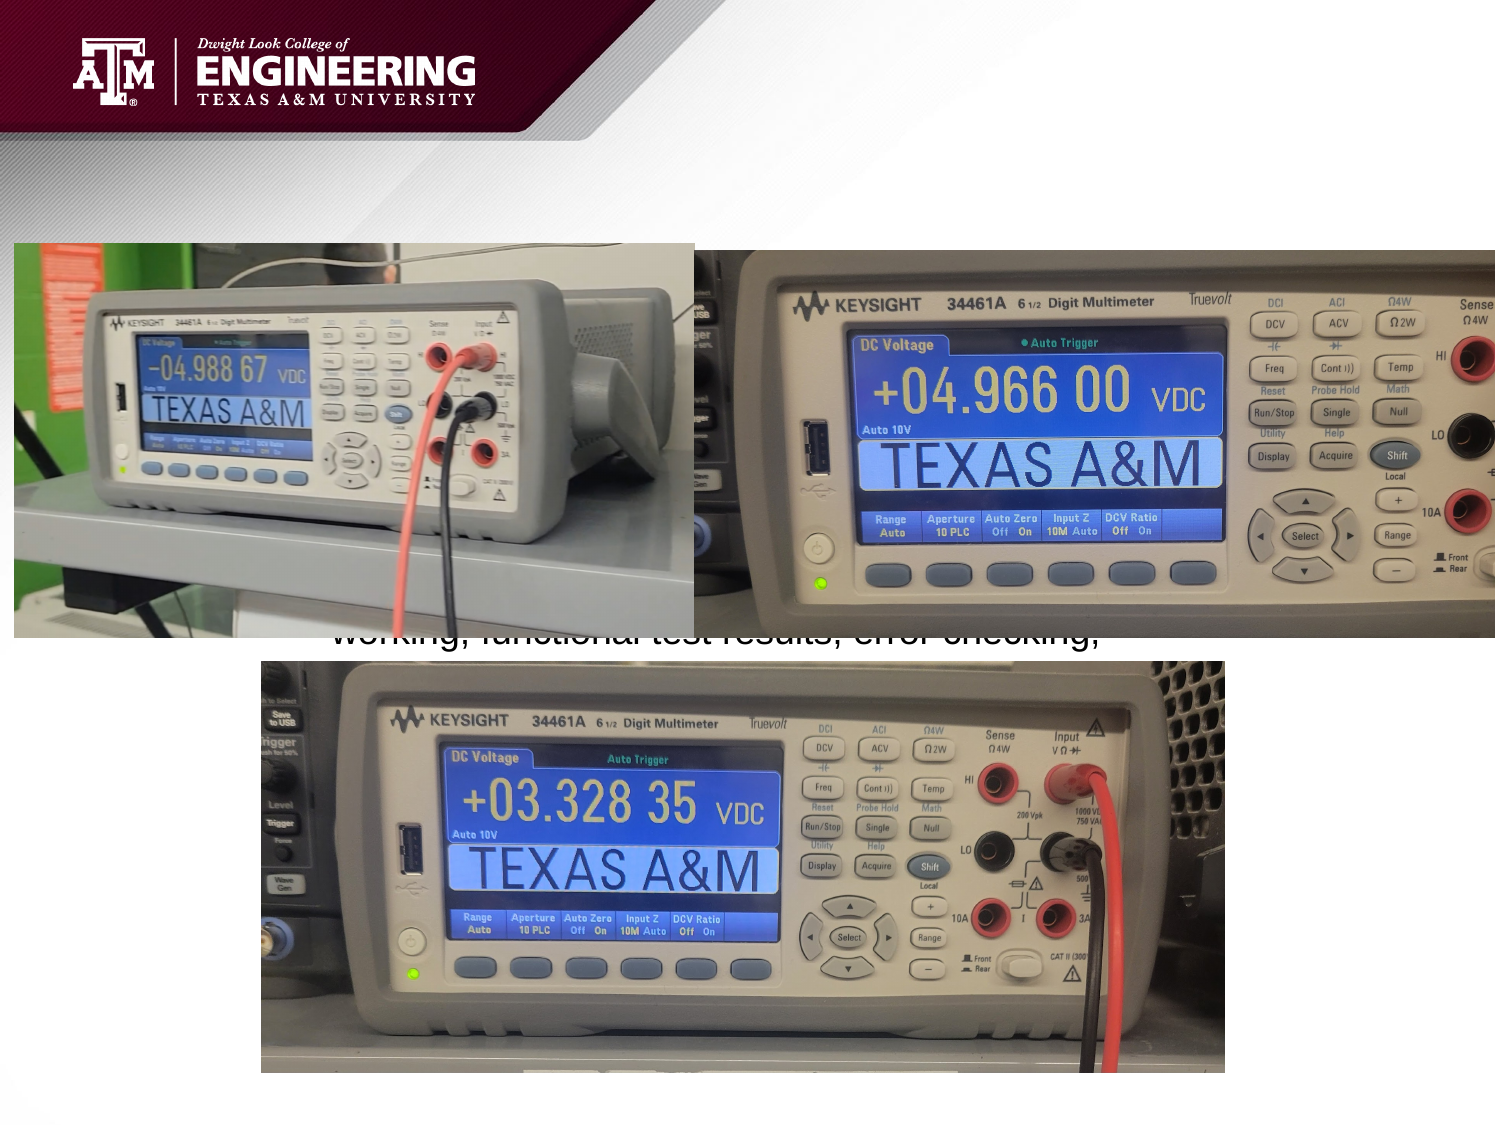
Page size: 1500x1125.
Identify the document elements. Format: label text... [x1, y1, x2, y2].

text_box This should all be test results! – show things working, functional test results, error checking, etc Show test results for integrated systems [316, 647, 1132, 659]
picture [0, 0, 1500, 1125]
